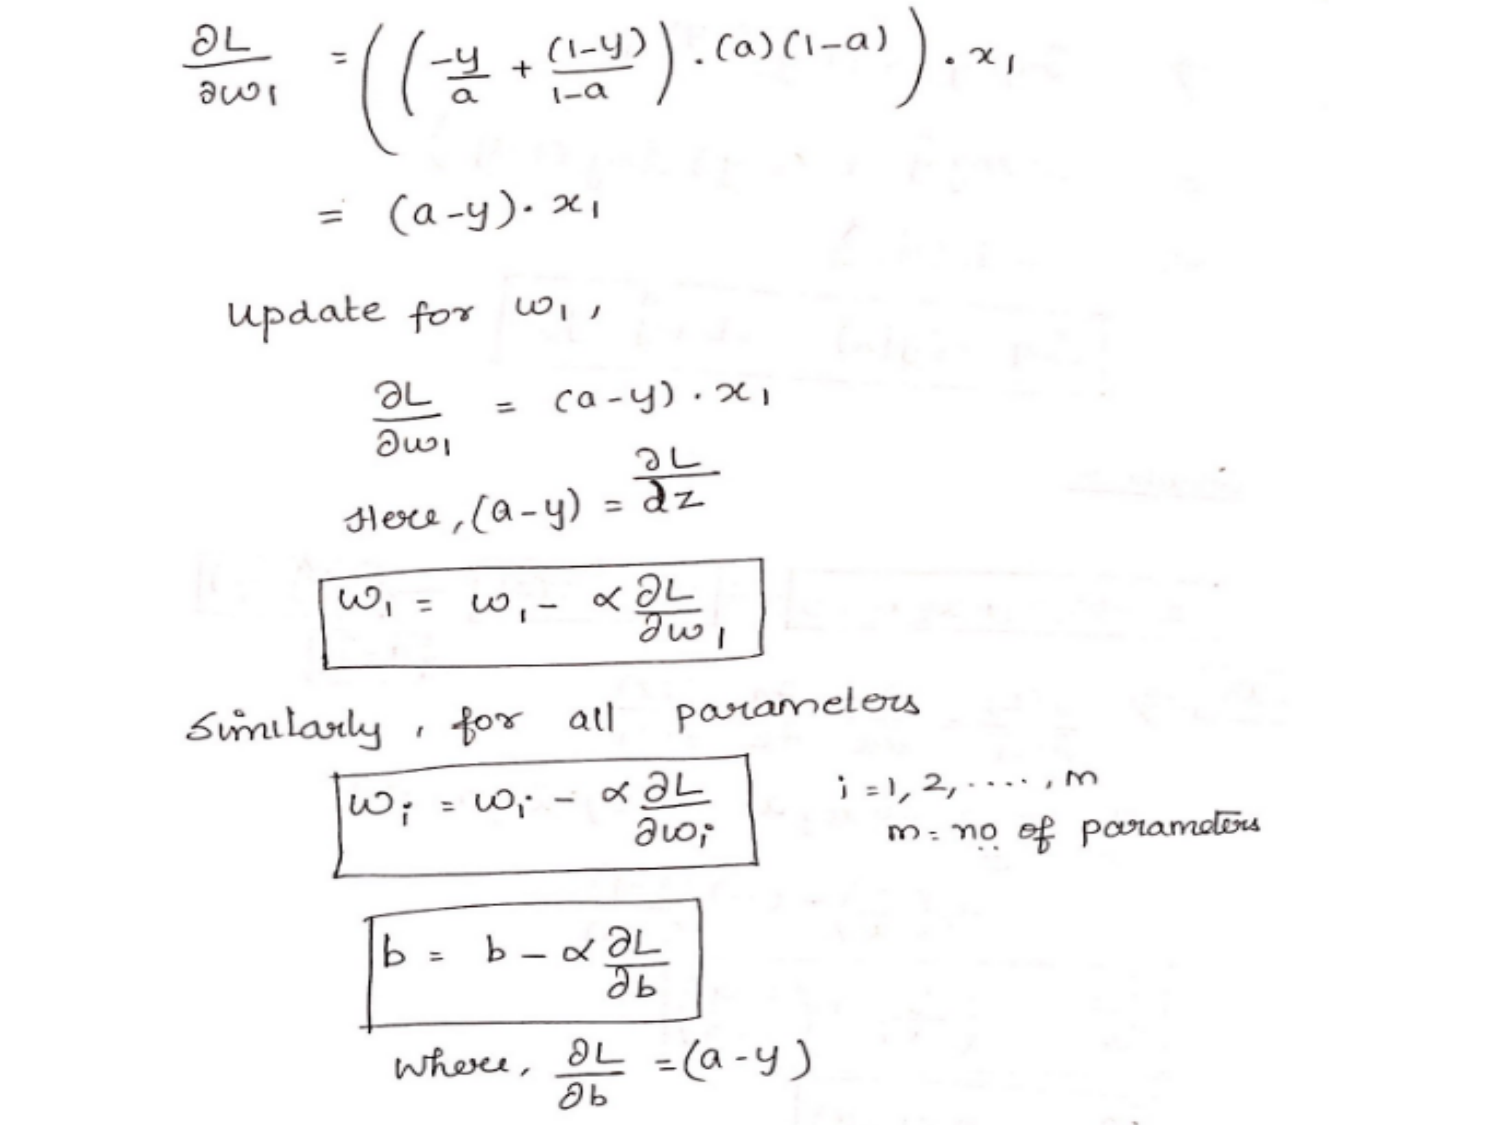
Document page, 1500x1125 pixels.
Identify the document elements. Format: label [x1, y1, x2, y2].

picture [87, 0, 1426, 1125]
